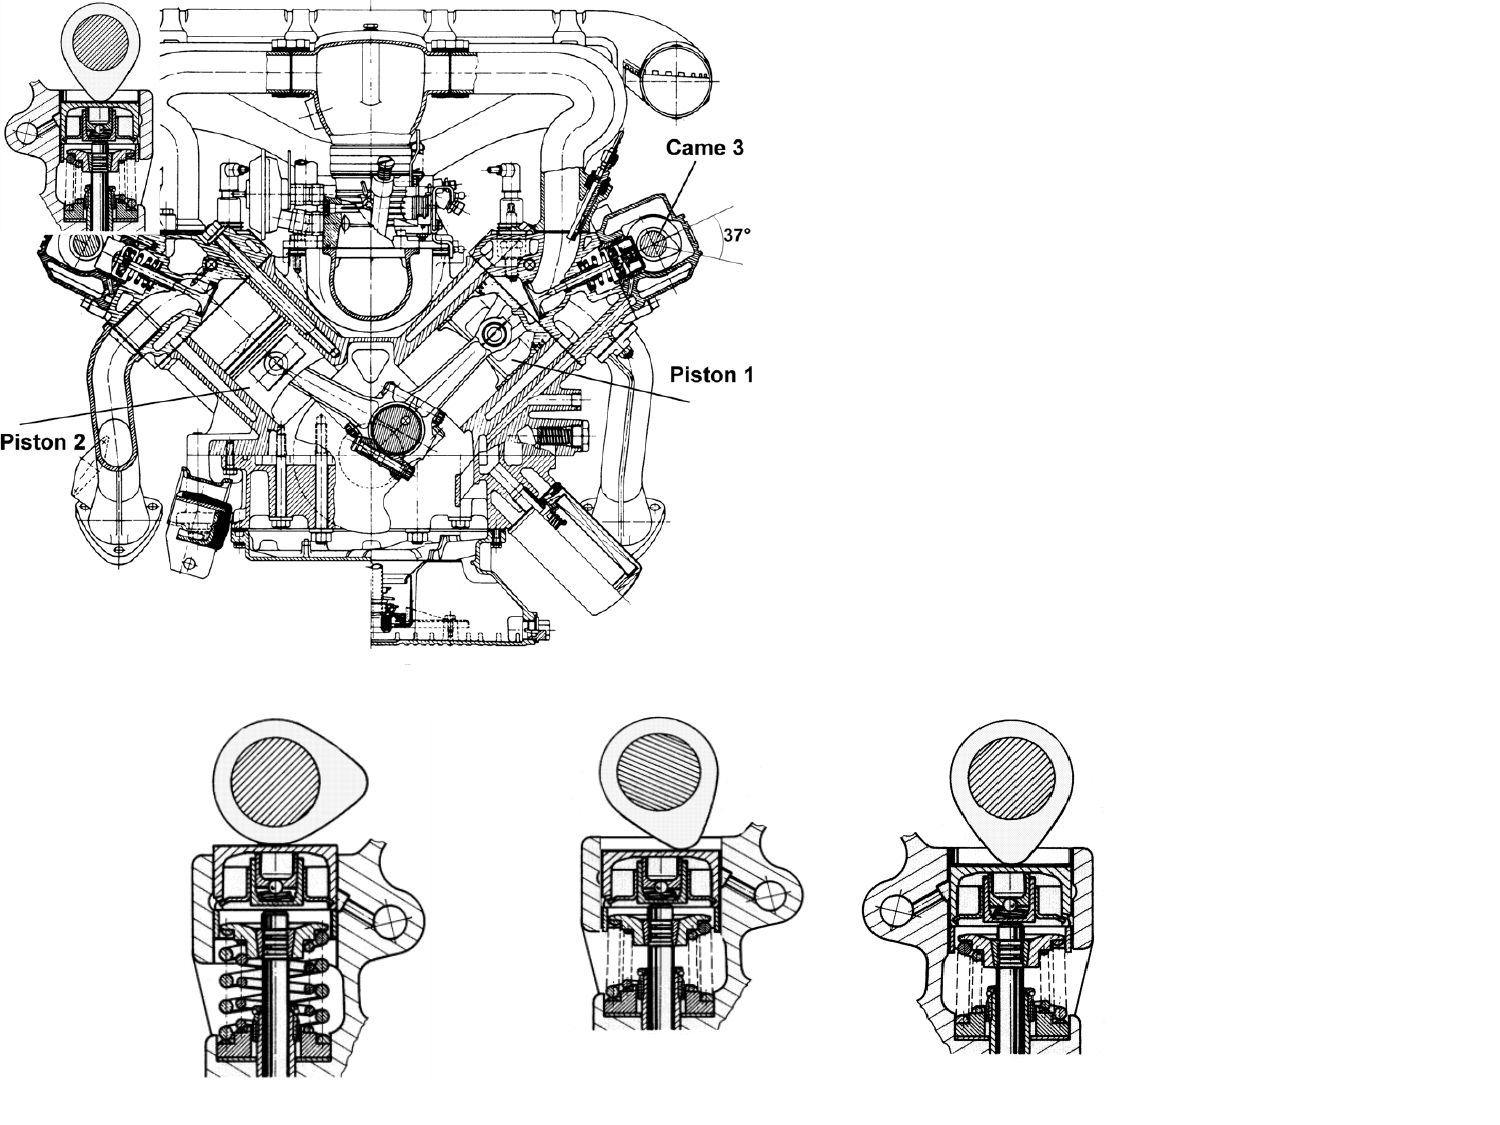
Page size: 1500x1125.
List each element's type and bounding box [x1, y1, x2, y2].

picture [182, 715, 432, 1083]
picture [855, 715, 1105, 1059]
picture [572, 715, 810, 1036]
picture [0, 0, 752, 666]
